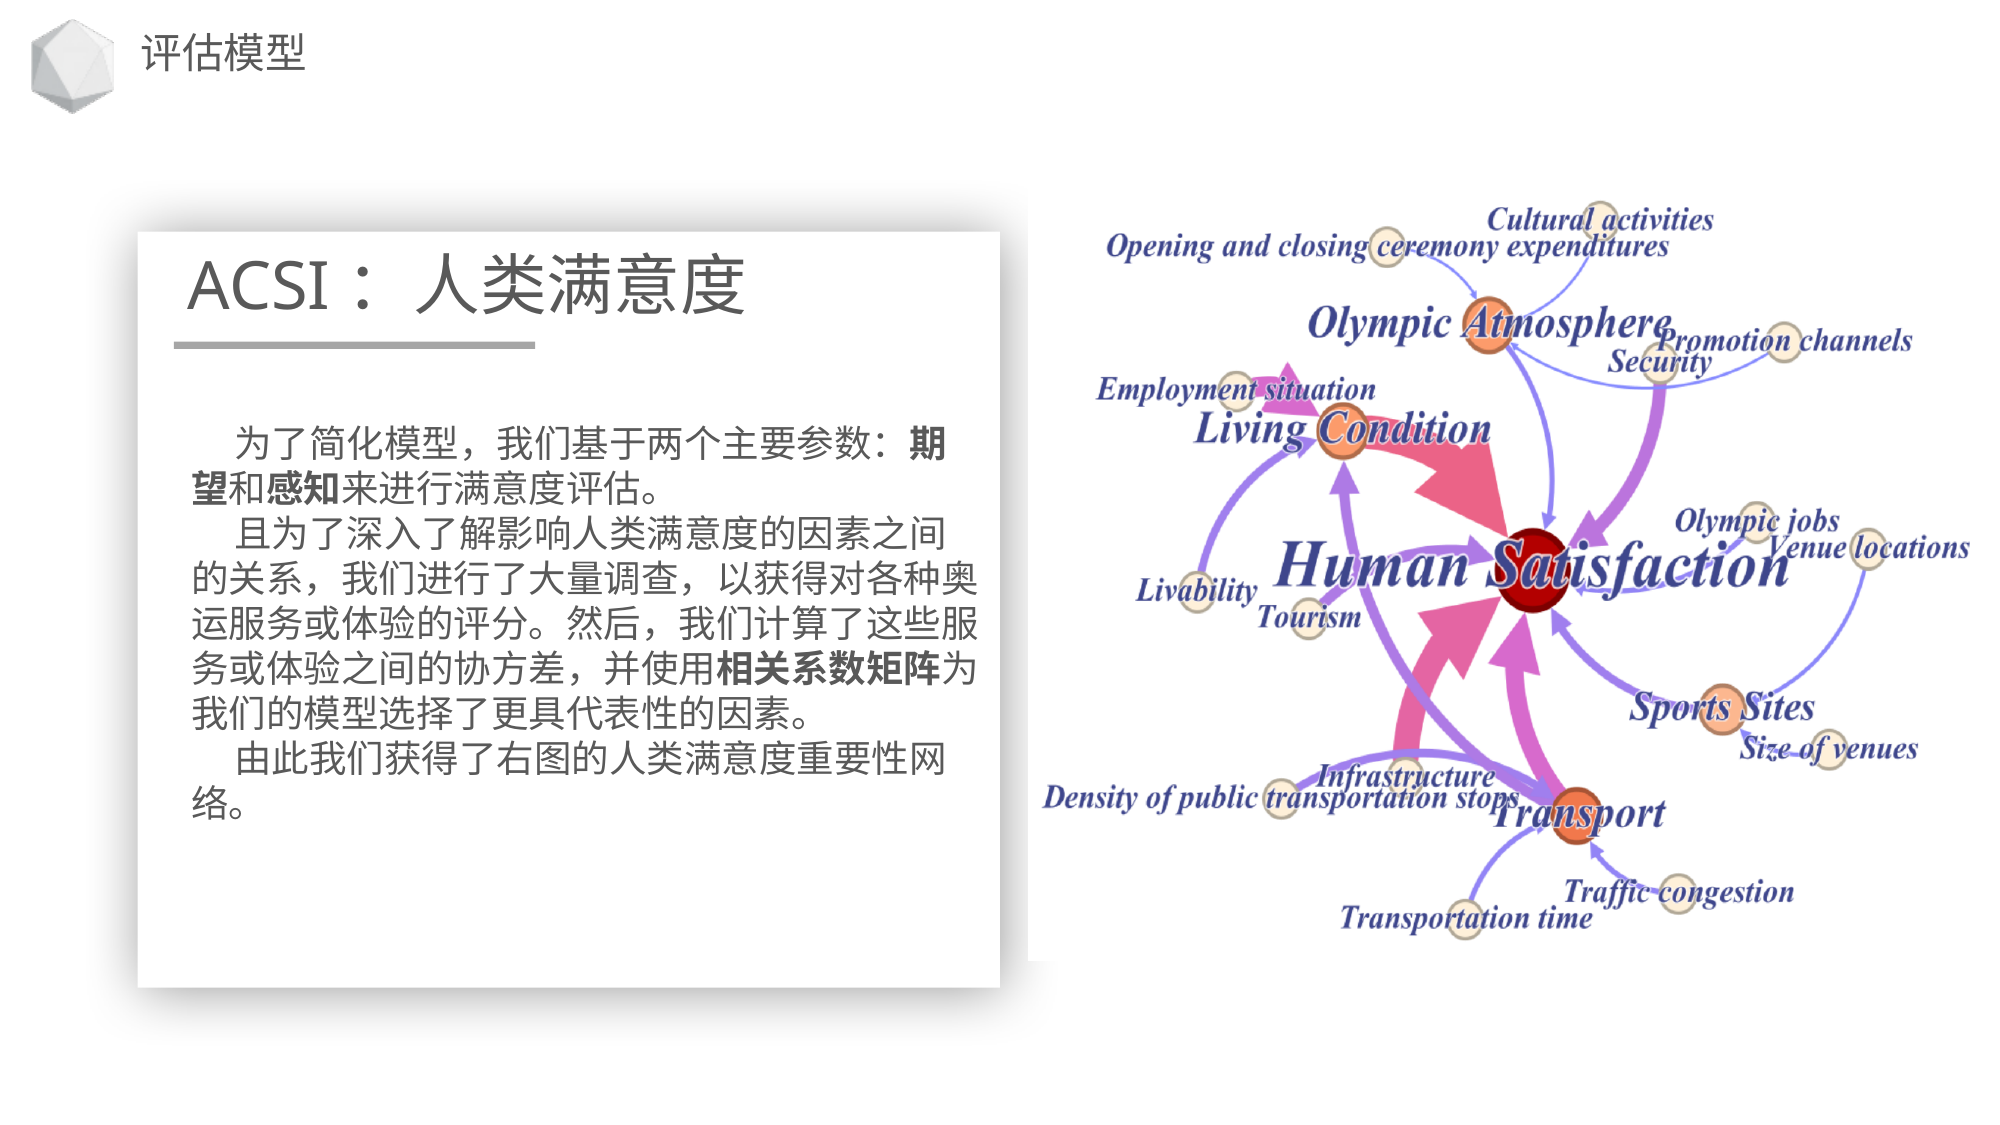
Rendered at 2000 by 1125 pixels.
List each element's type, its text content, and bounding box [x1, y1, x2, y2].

picture [30, 18, 115, 114]
text_box 评估模型 [125, 19, 422, 90]
text_box ACSI：人类满意度 [173, 235, 882, 330]
text_box [172, 339, 537, 351]
picture [1028, 163, 2000, 962]
text_box [166, 394, 958, 933]
text_box [135, 230, 1002, 990]
text_box 为了简化模型，我们基于两个主要参数：期望和感知来进行满意度评估。 且为了深入了解影响人类满意度的因素之间的关系，我们进行了大量调查，以获得对各种奥运服务或体验的评分。然后，我们计算了这些服务或体验之间的协方差，并使用相关系数矩阵为我们的模型选择了更具代表性的因素。 由此我们获得了右图的人类满意度重要性网络。 [191, 419, 983, 958]
